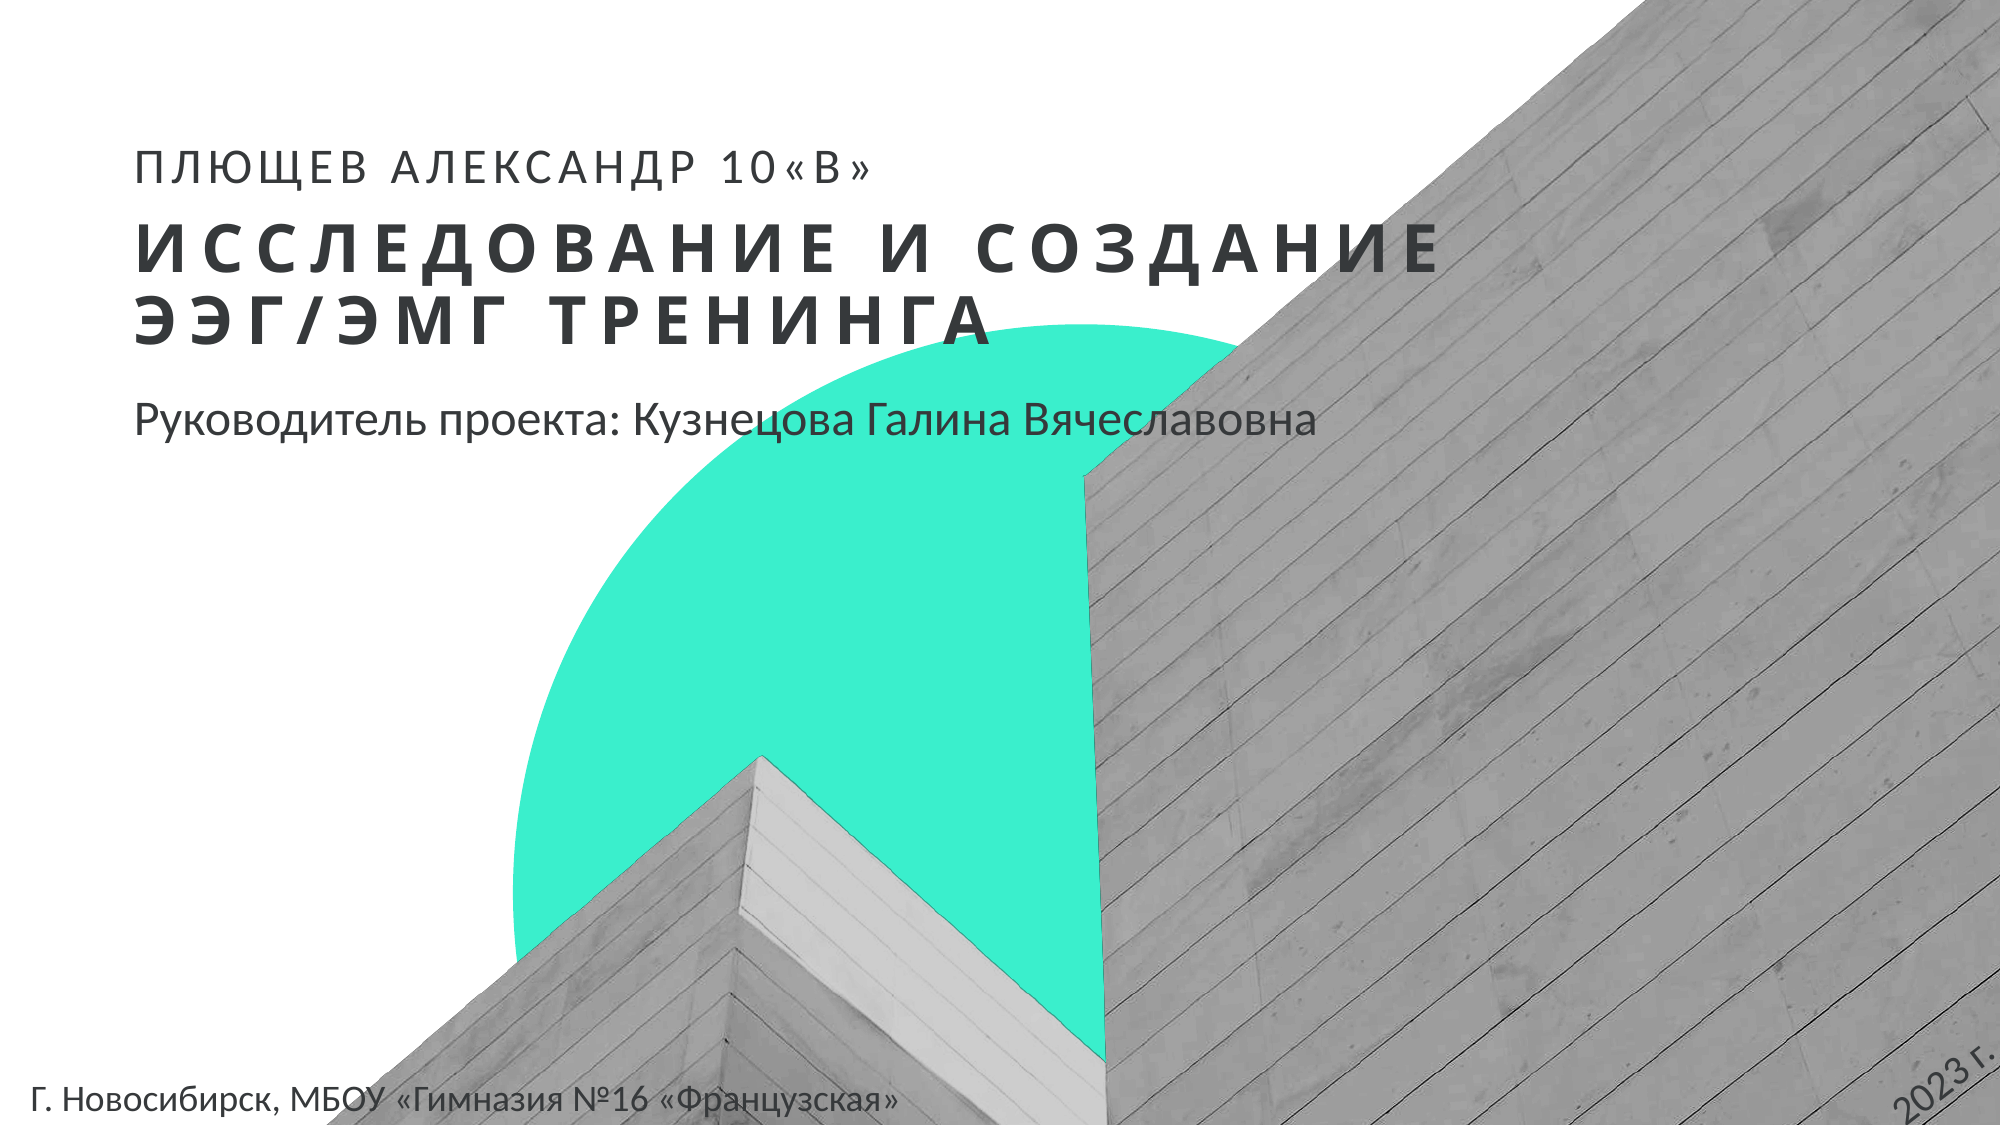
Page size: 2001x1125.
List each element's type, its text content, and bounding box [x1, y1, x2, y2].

picture [1924, 1066, 2000, 1125]
subtitle Плющев Александр 10«В» [133, 103, 1351, 199]
picture [124, 0, 2000, 1125]
title Исследование и создание ЭЭГ/ЭМГ тренинга [133, 215, 1591, 356]
text_box Г. Новосибирск, МБОУ «Гимназия №16 «Французская» [0, 1073, 941, 1124]
text_box 2023 г. [1879, 1013, 2000, 1125]
text_box Руководитель проекта: Кузнецова Галина Вячеславовна [133, 355, 1351, 451]
